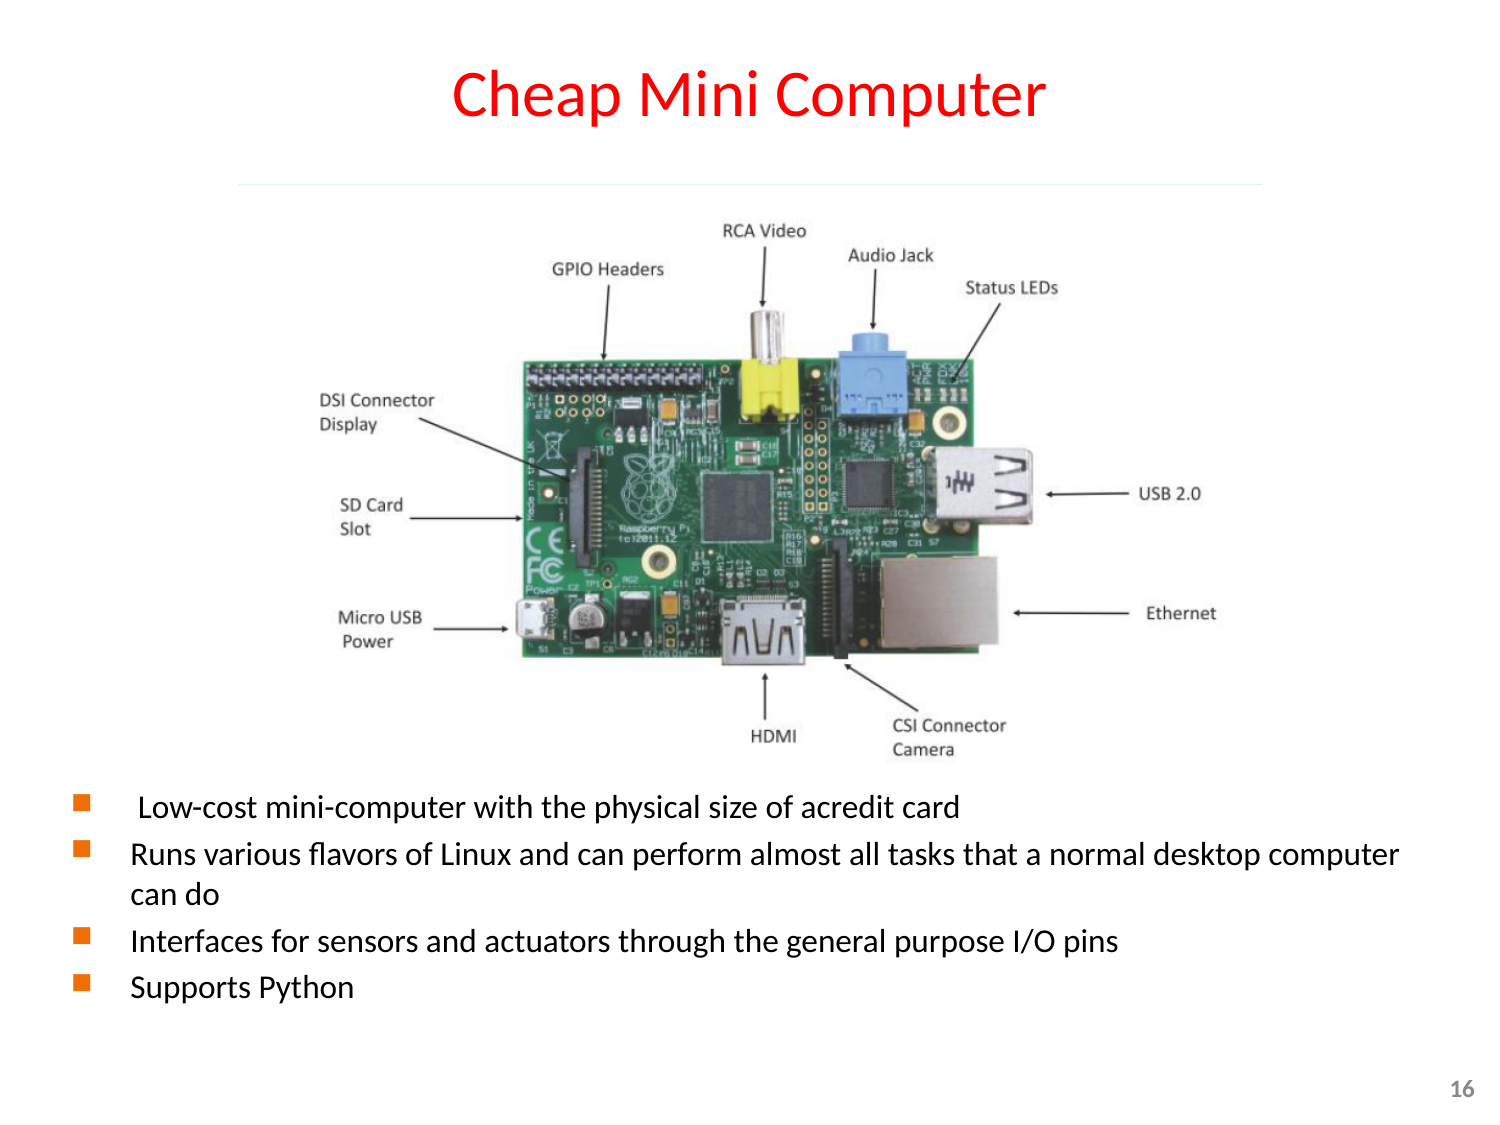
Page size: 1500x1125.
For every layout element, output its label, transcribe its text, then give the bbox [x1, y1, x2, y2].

title Cheap Mini Computer [59, 31, 1441, 149]
list Low-cost mini-computer with the physical size of acredit card Runs various flavors of Linux and can perform almost all tasks that a normal desktop computer can do Interfaces for sensors and actuators through the general purpose I/O pins Supports Python [59, 778, 1435, 1044]
picture [238, 184, 1262, 779]
